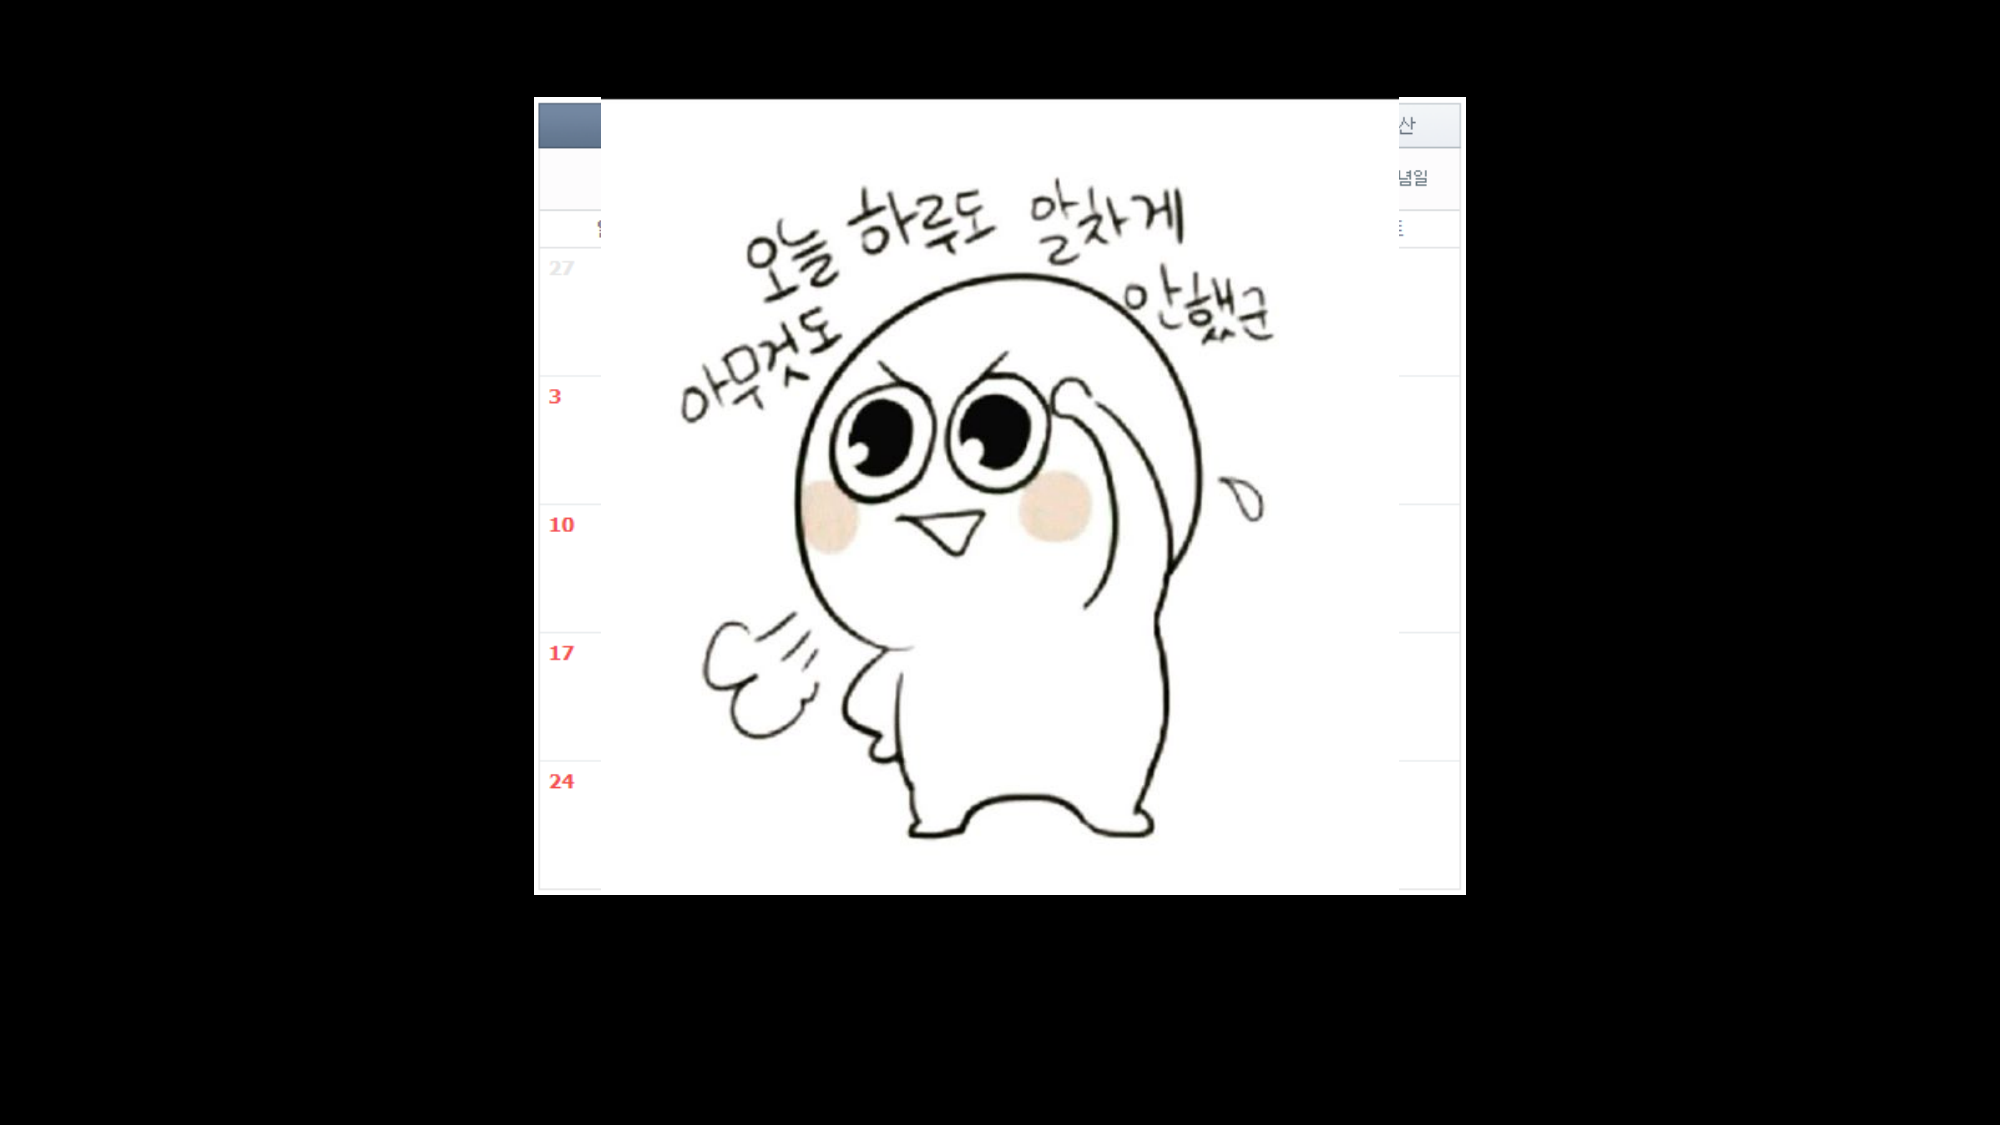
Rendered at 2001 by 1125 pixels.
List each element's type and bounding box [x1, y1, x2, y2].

picture [534, 97, 1466, 895]
